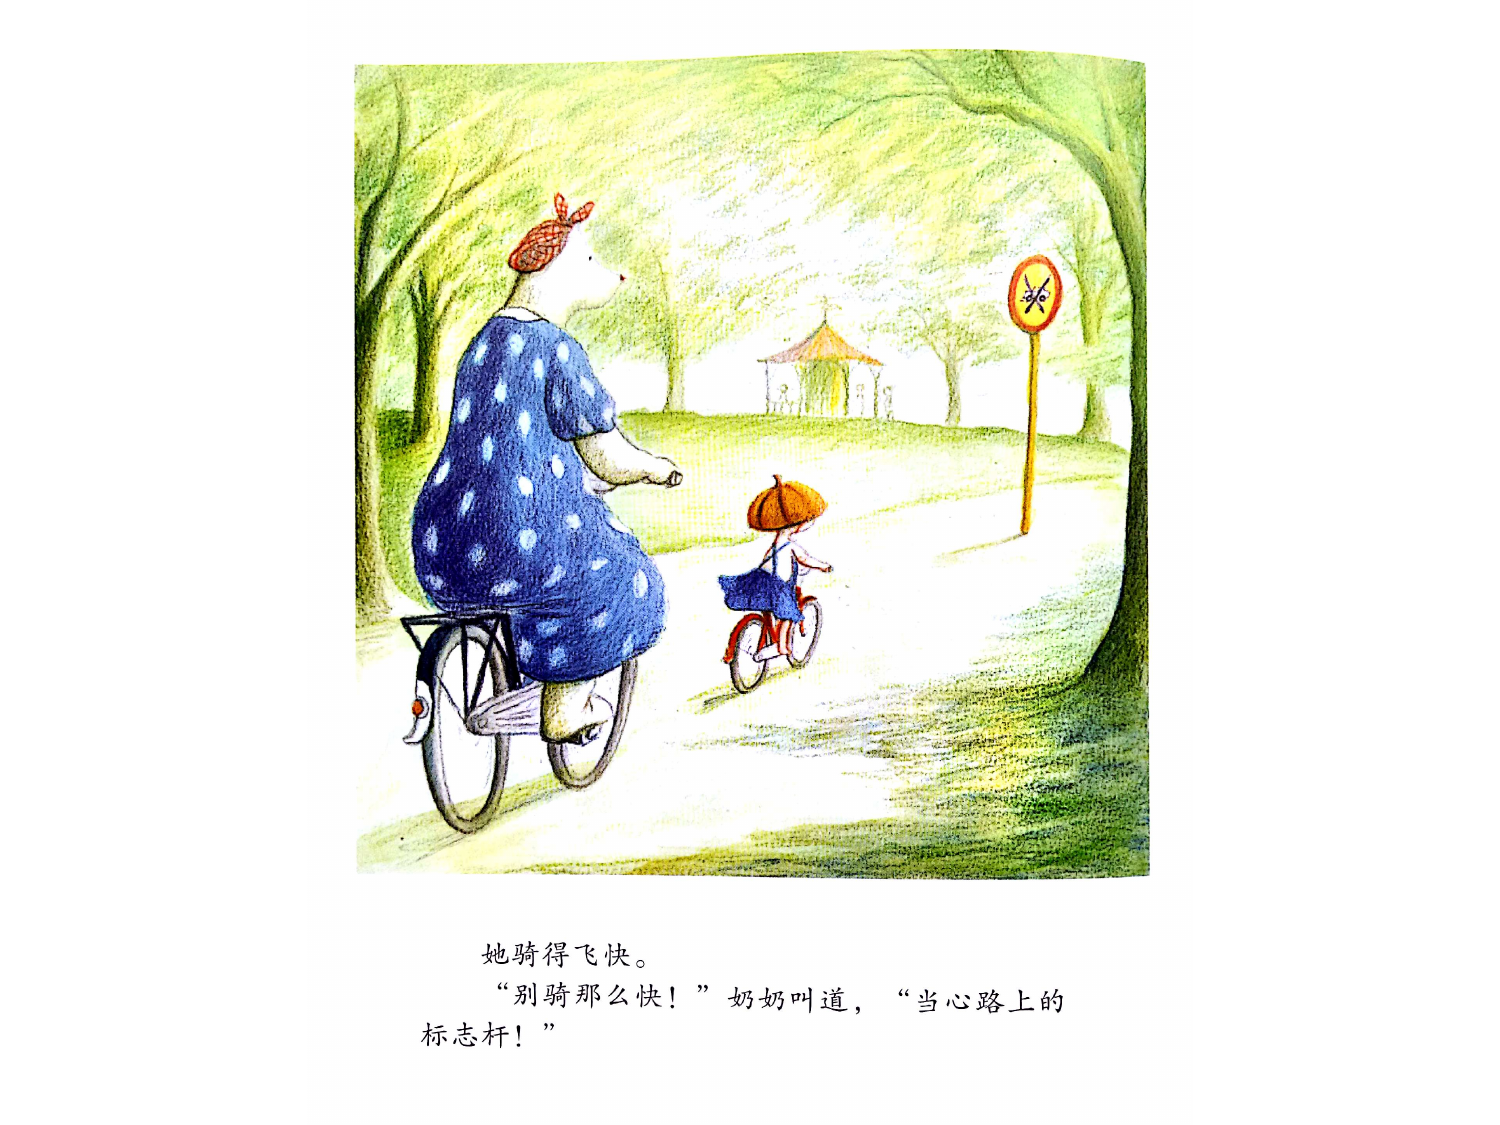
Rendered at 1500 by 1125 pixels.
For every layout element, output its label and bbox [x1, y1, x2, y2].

picture [307, 0, 1193, 1125]
